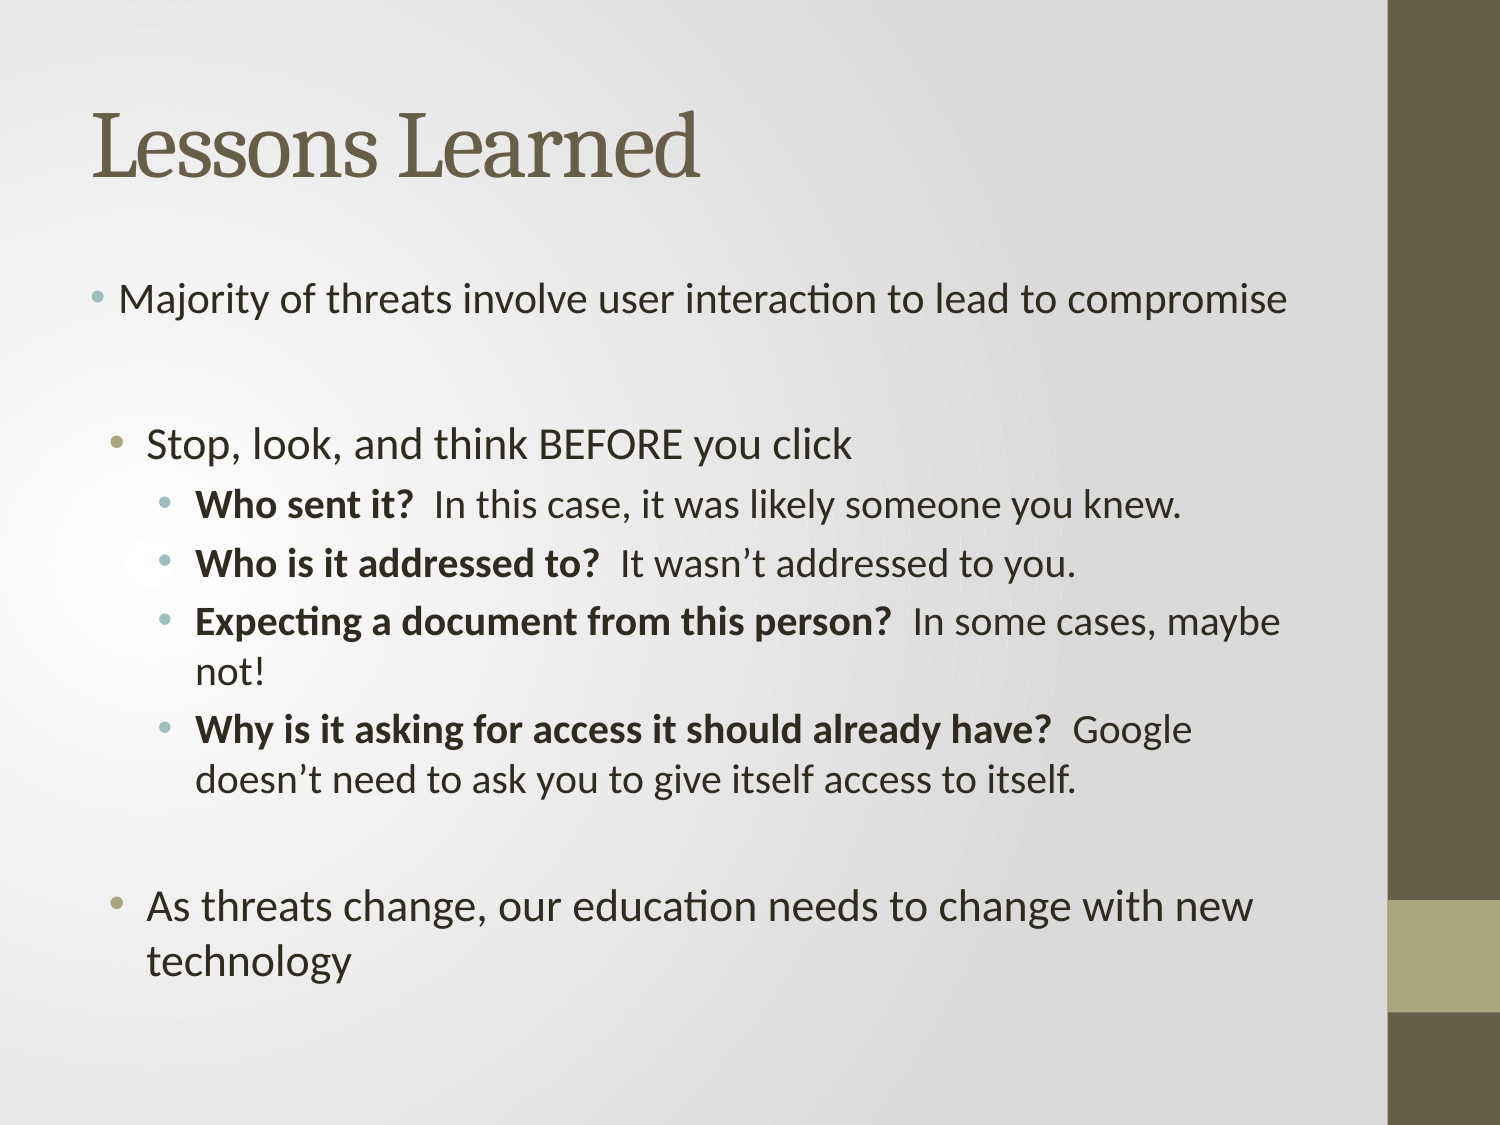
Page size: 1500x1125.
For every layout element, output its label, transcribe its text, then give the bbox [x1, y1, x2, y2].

list Majority of threats involve user interaction to lead to compromise Stop, look, and think BEFORE you click Who sent it? In this case, it was likely someone you knew. Who is it addressed to? It wasn’t addressed to you. Expecting a document from this person? In some cases, maybe not! Why is it asking for access it should already have? Google doesn’t need to ask you to give itself access to itself. As threats change, our education needs to change with new technology [75, 262, 1325, 1050]
title Lessons Learned [75, 45, 1325, 233]
